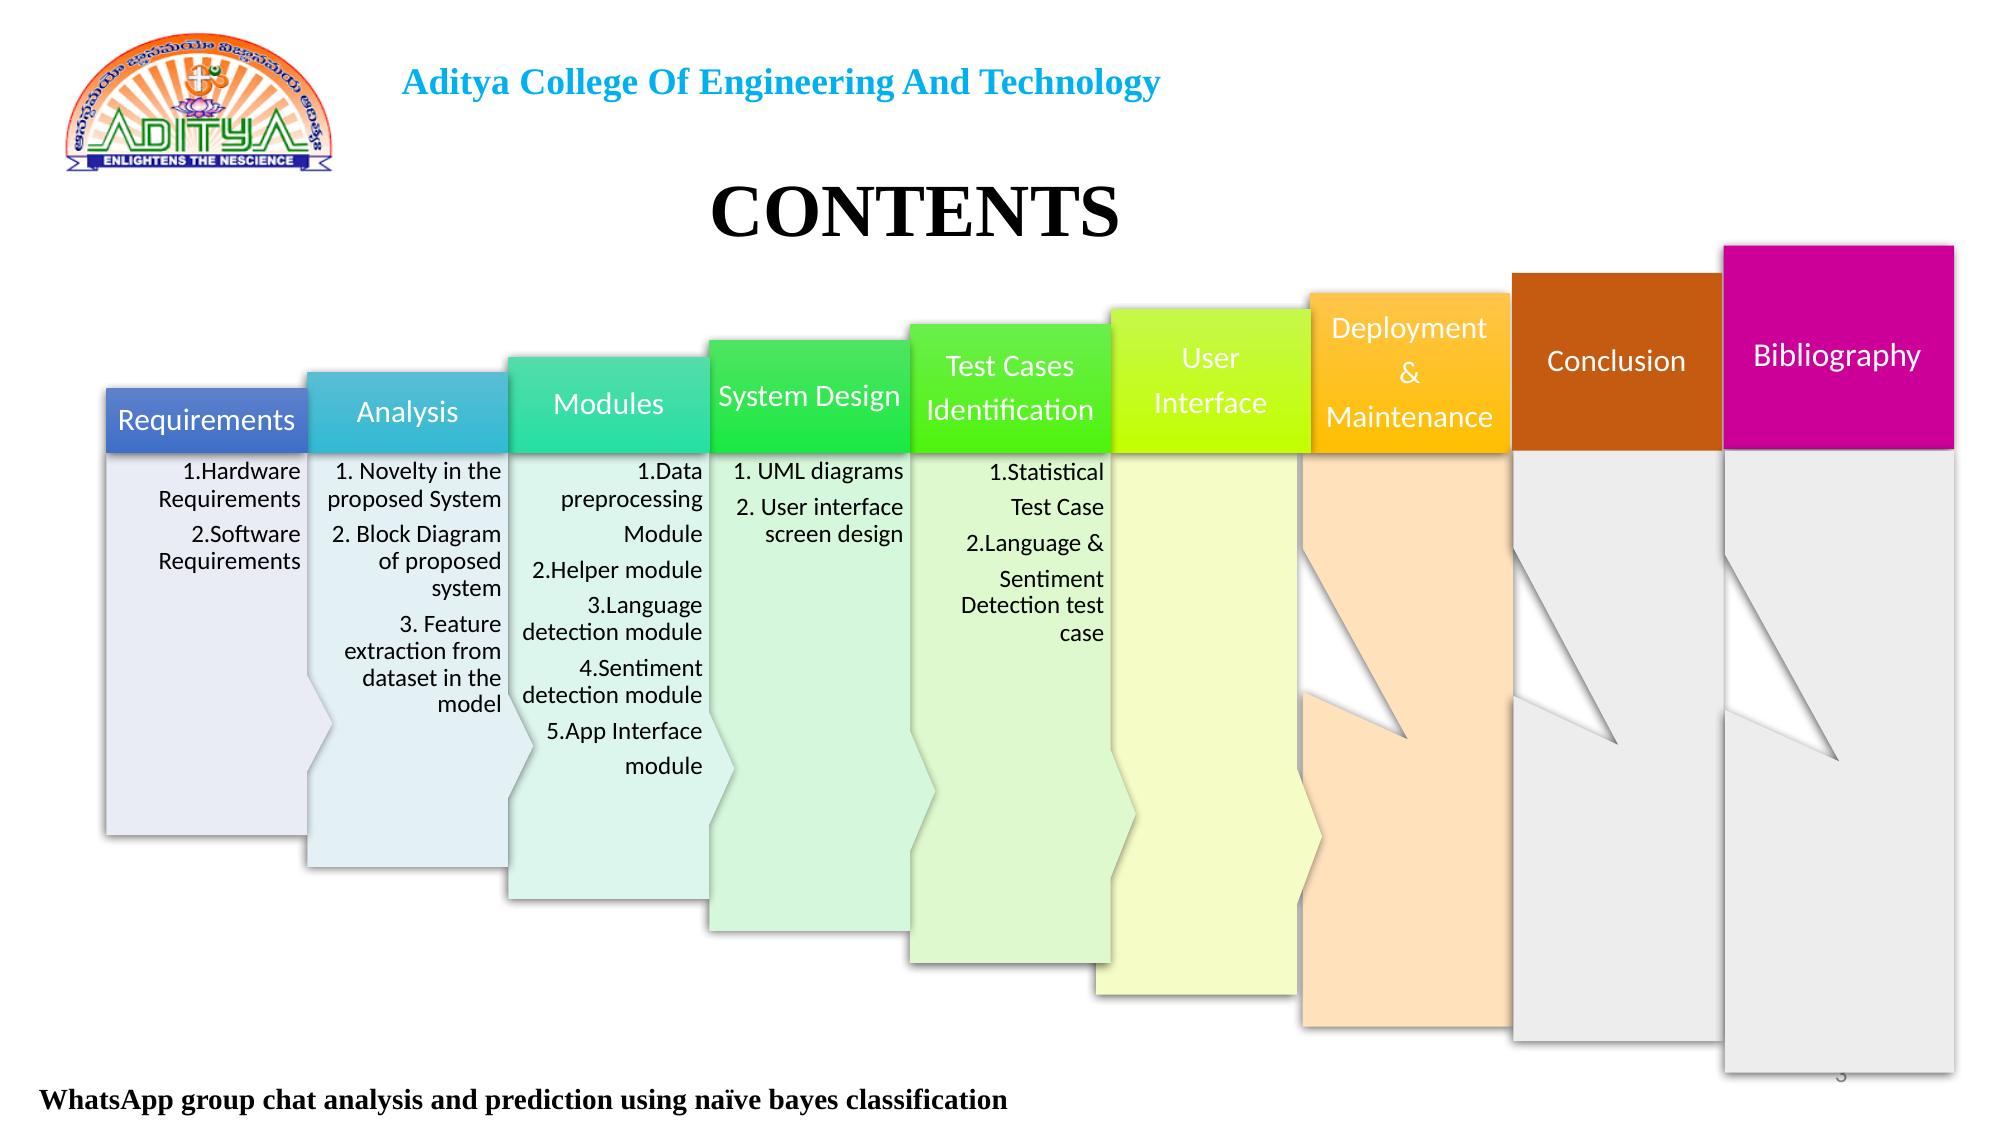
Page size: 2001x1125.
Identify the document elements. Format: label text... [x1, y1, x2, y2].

text_box [1513, 451, 1724, 1042]
text_box Aditya College Of Engineering And Technology [335, 46, 1284, 110]
text_box CONTENTS [694, 154, 1354, 259]
text_box WhatsApp group chat analysis and prediction using naïve bayes classification [24, 1072, 1025, 1123]
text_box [1511, 245, 1955, 451]
slide_number 3 [1412, 1042, 1863, 1103]
picture [62, 32, 335, 173]
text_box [0, 293, 1705, 1027]
text_box [1724, 451, 1955, 1073]
